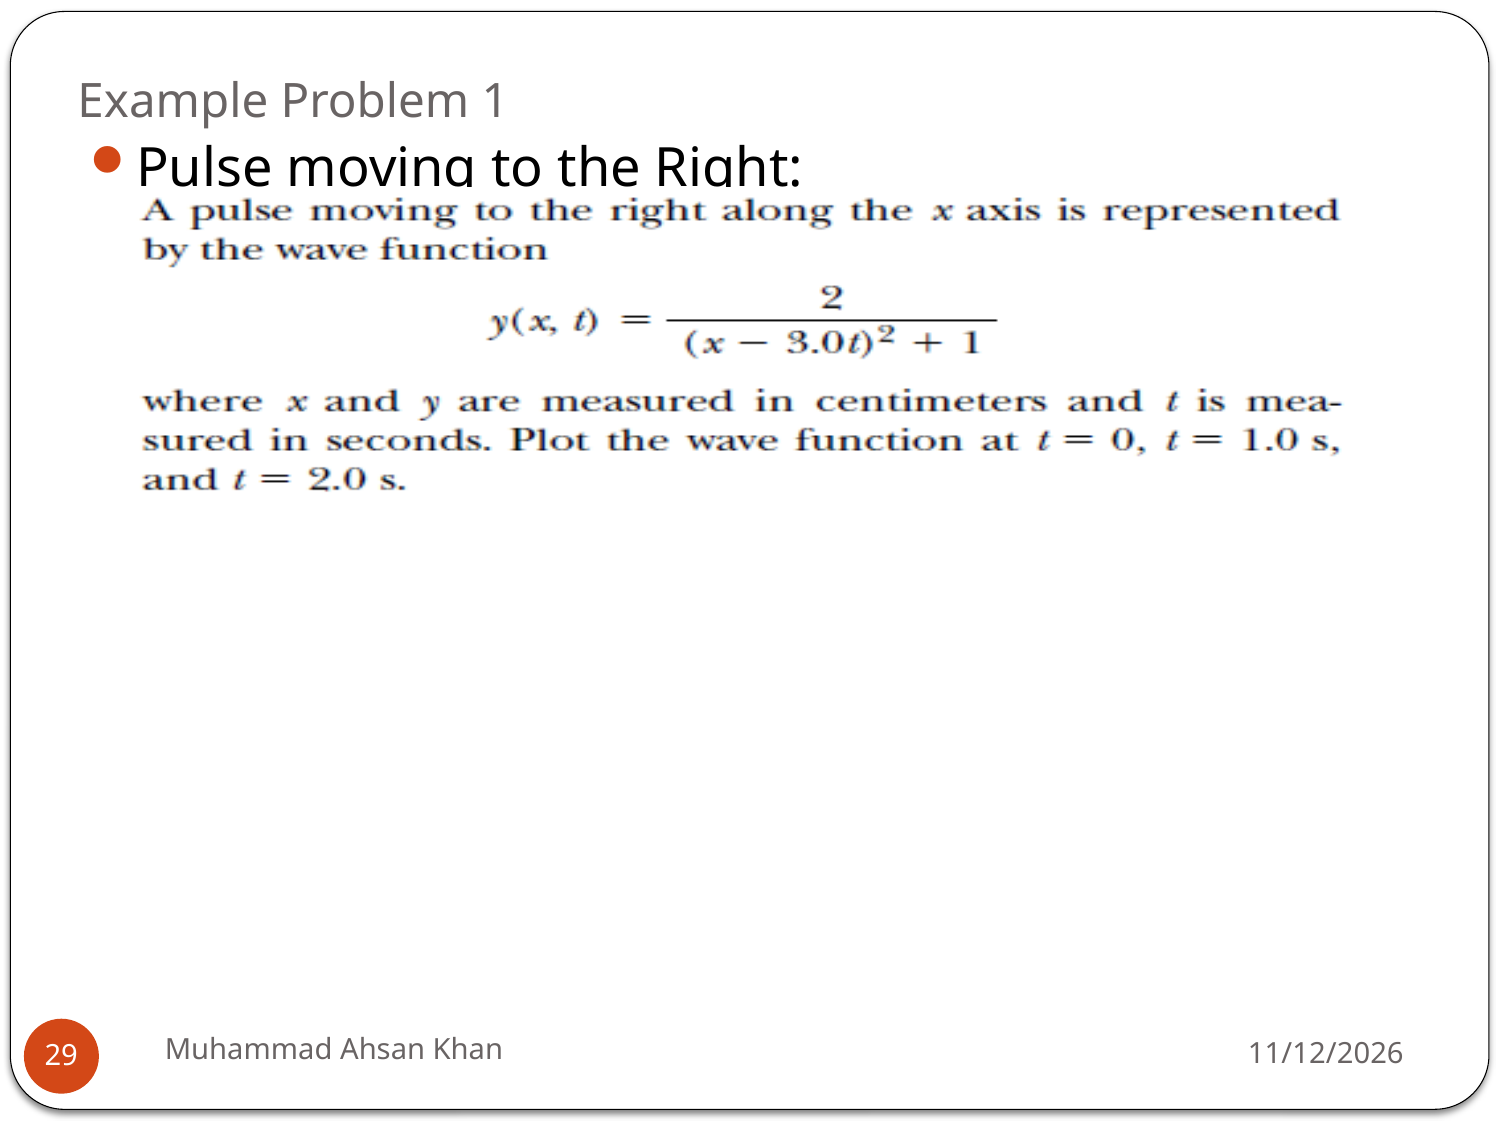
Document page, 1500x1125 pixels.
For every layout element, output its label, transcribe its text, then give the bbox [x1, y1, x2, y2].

slide_number 29 [23, 1018, 99, 1094]
list Pulse moving to the Right: [74, 124, 1500, 876]
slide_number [1012, 1015, 1419, 1094]
footer Muhammad Ahsan Khan [150, 1012, 800, 1088]
picture [124, 187, 1363, 526]
title Example Problem 1 [62, 62, 1338, 143]
